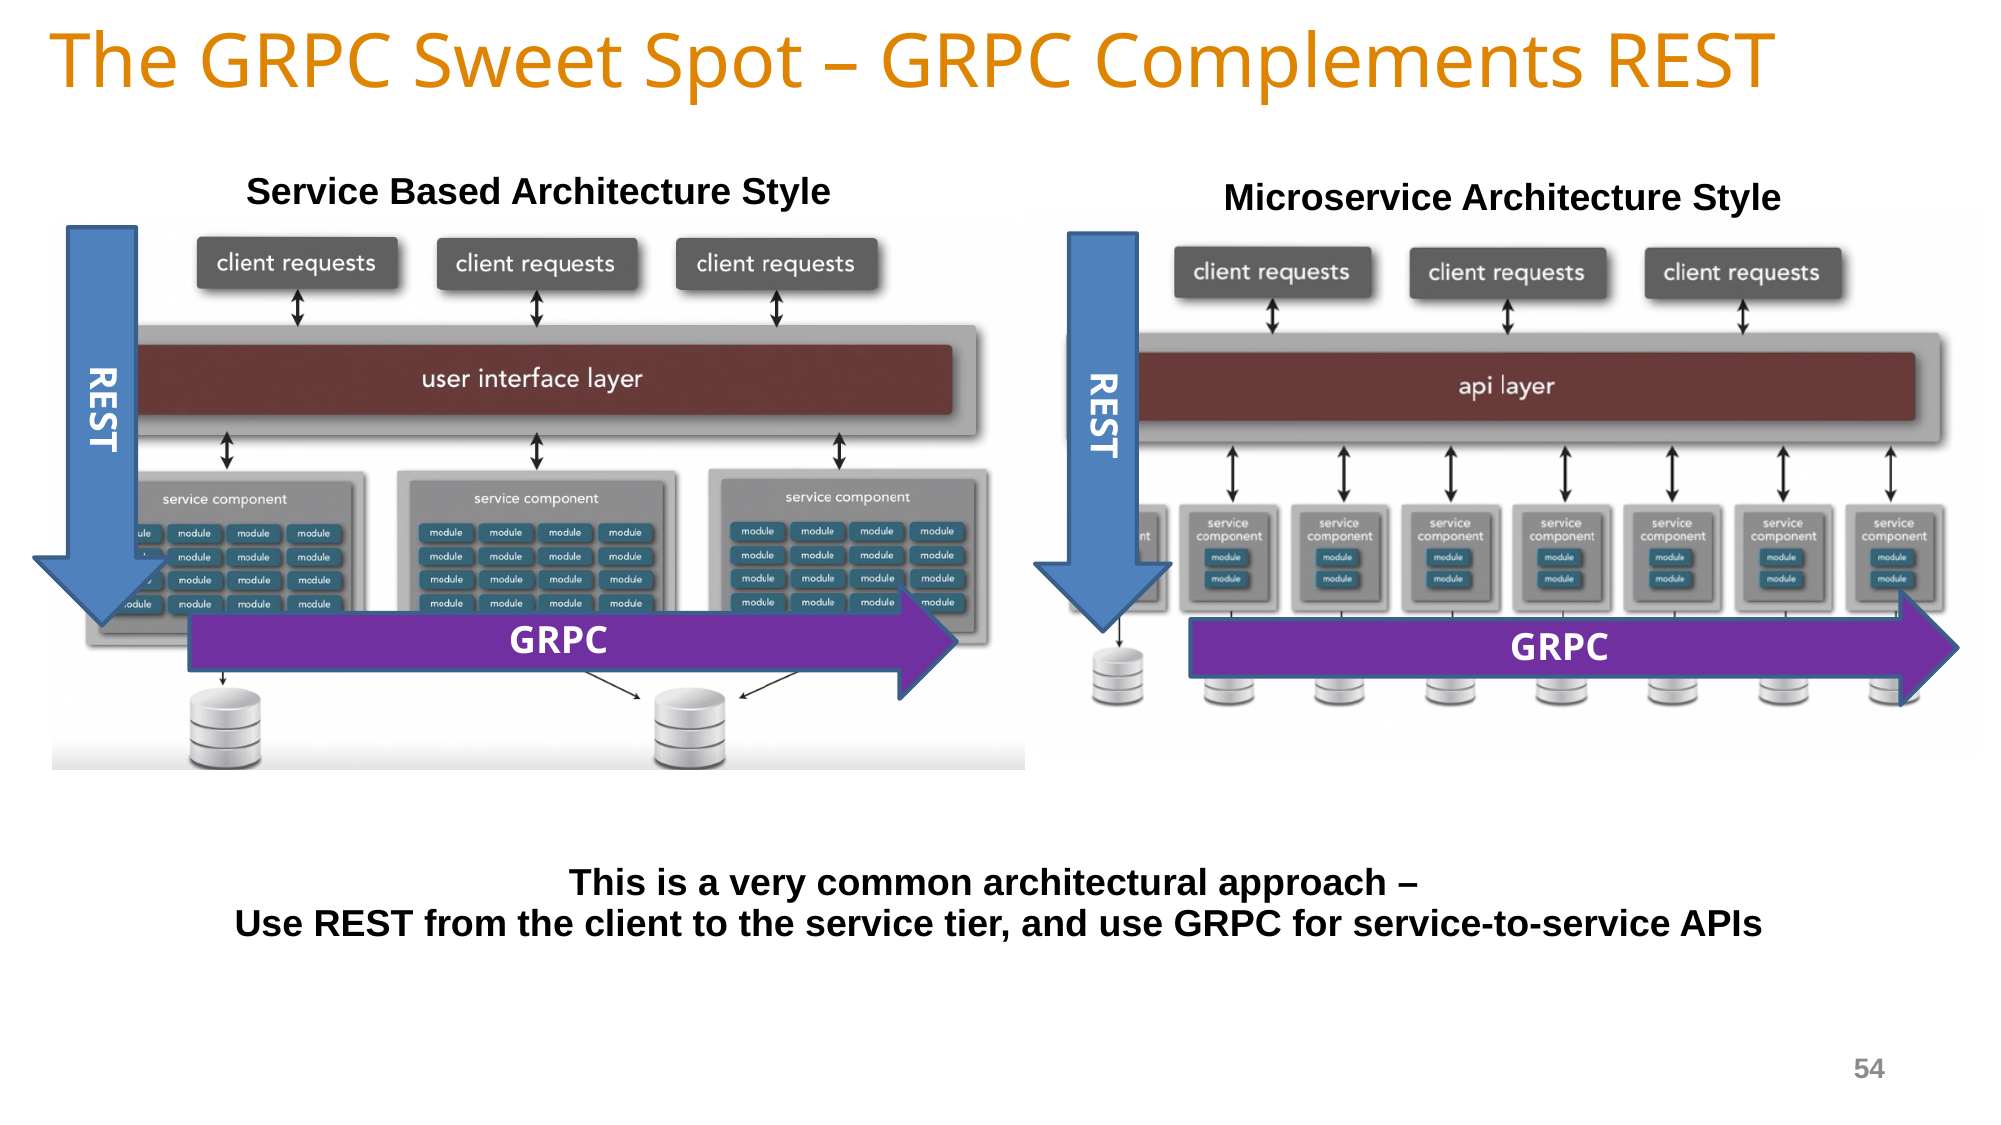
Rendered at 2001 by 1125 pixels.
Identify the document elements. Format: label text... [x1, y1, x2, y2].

text_box Service Based Architecture Style [211, 164, 866, 219]
text_box This is a very common architectural approach – Use REST from the client to the service tier, and use GRPC for service-to-service APIs [189, 856, 1809, 952]
text_box REST [32, 555, 47, 574]
picture [52, 206, 1981, 771]
title The GRPC Sweet Spot – GRPC Complements REST [34, 45, 1981, 160]
text_box Microservice Architecture Style [1175, 170, 1831, 205]
slide_number 54 [1433, 1039, 1900, 1100]
